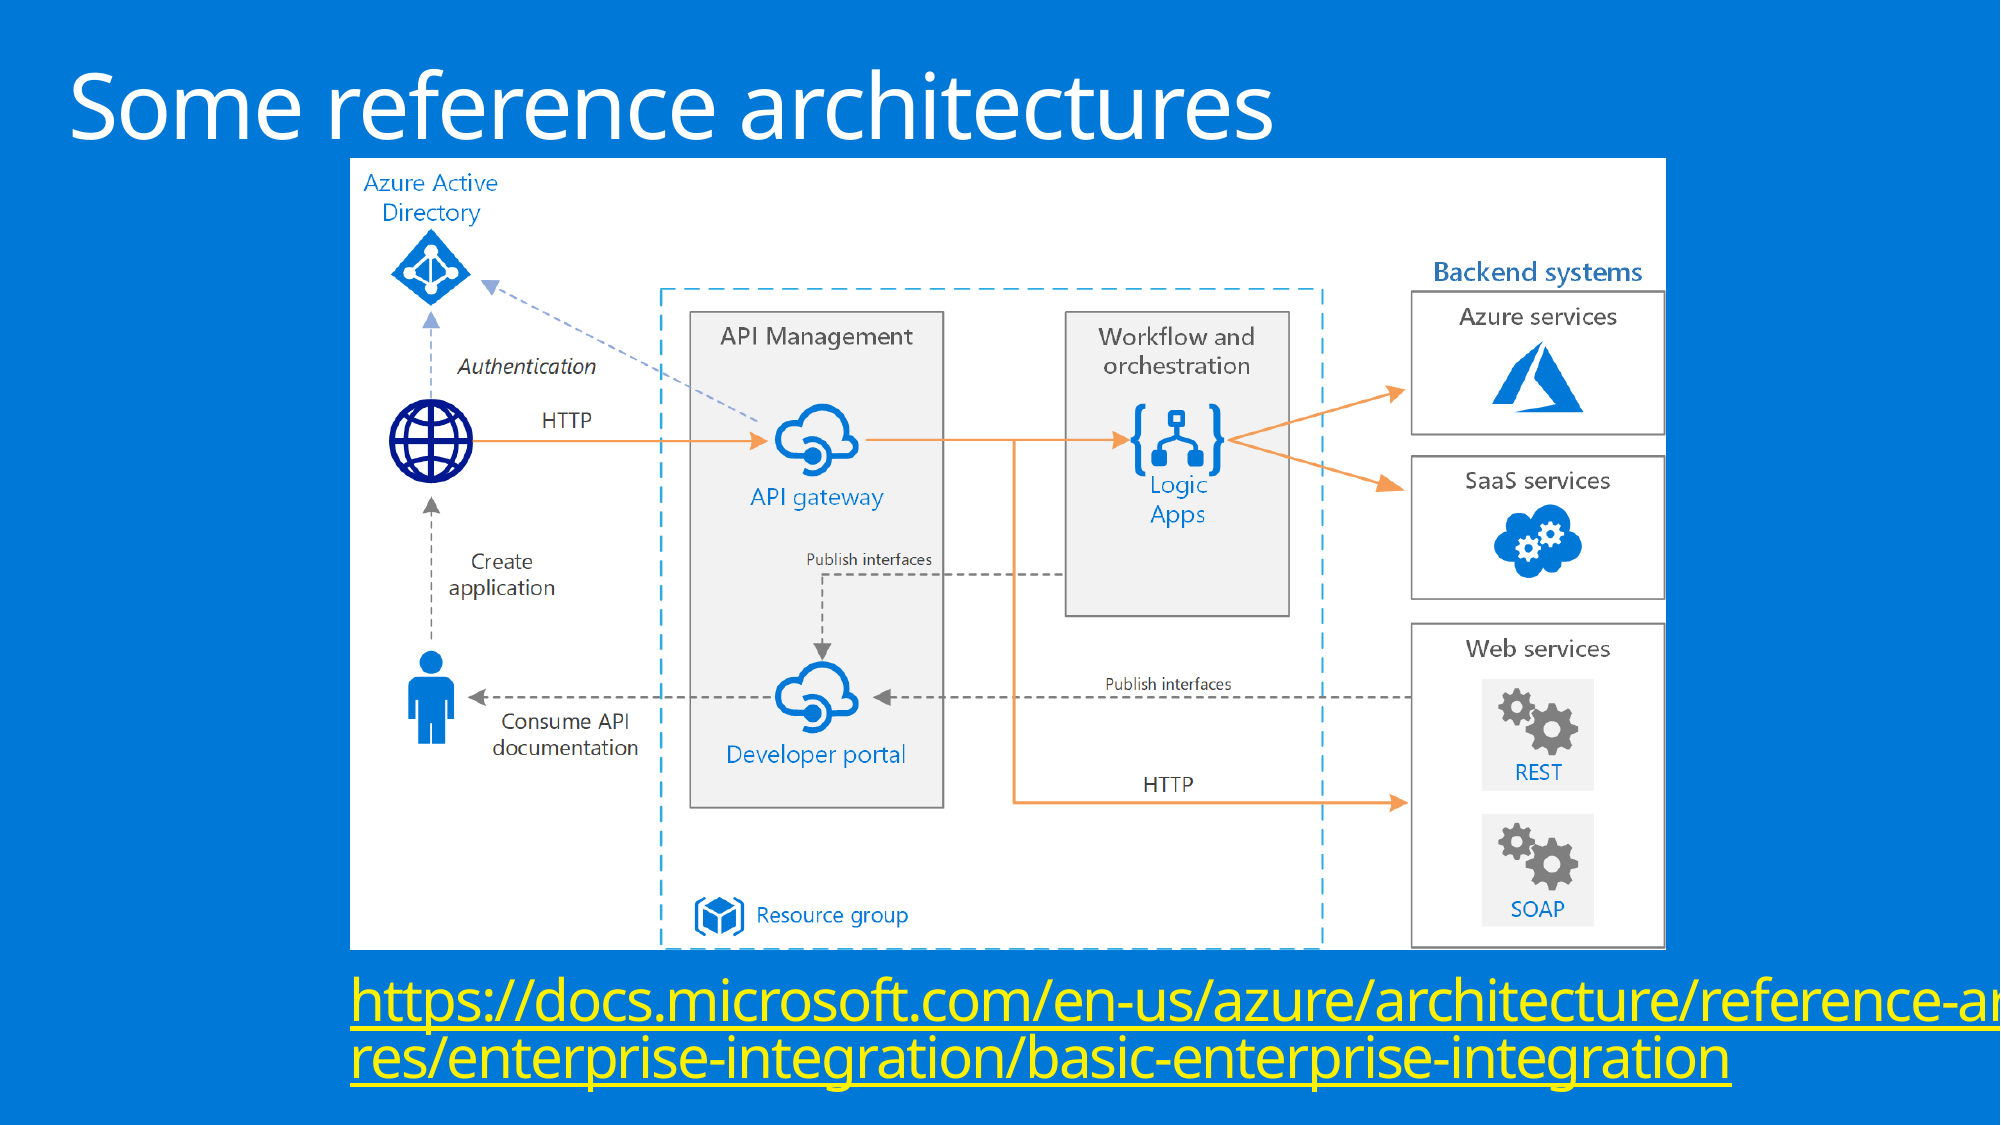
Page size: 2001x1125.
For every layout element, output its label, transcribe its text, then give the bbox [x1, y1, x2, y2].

text_box https://docs.microsoft.com/en-us/azure/architecture/reference-architectures/enterprise-integration/basic-enterprise-integration [325, 949, 2000, 1098]
picture [350, 158, 1667, 950]
title Some reference architectures [44, 45, 1957, 193]
